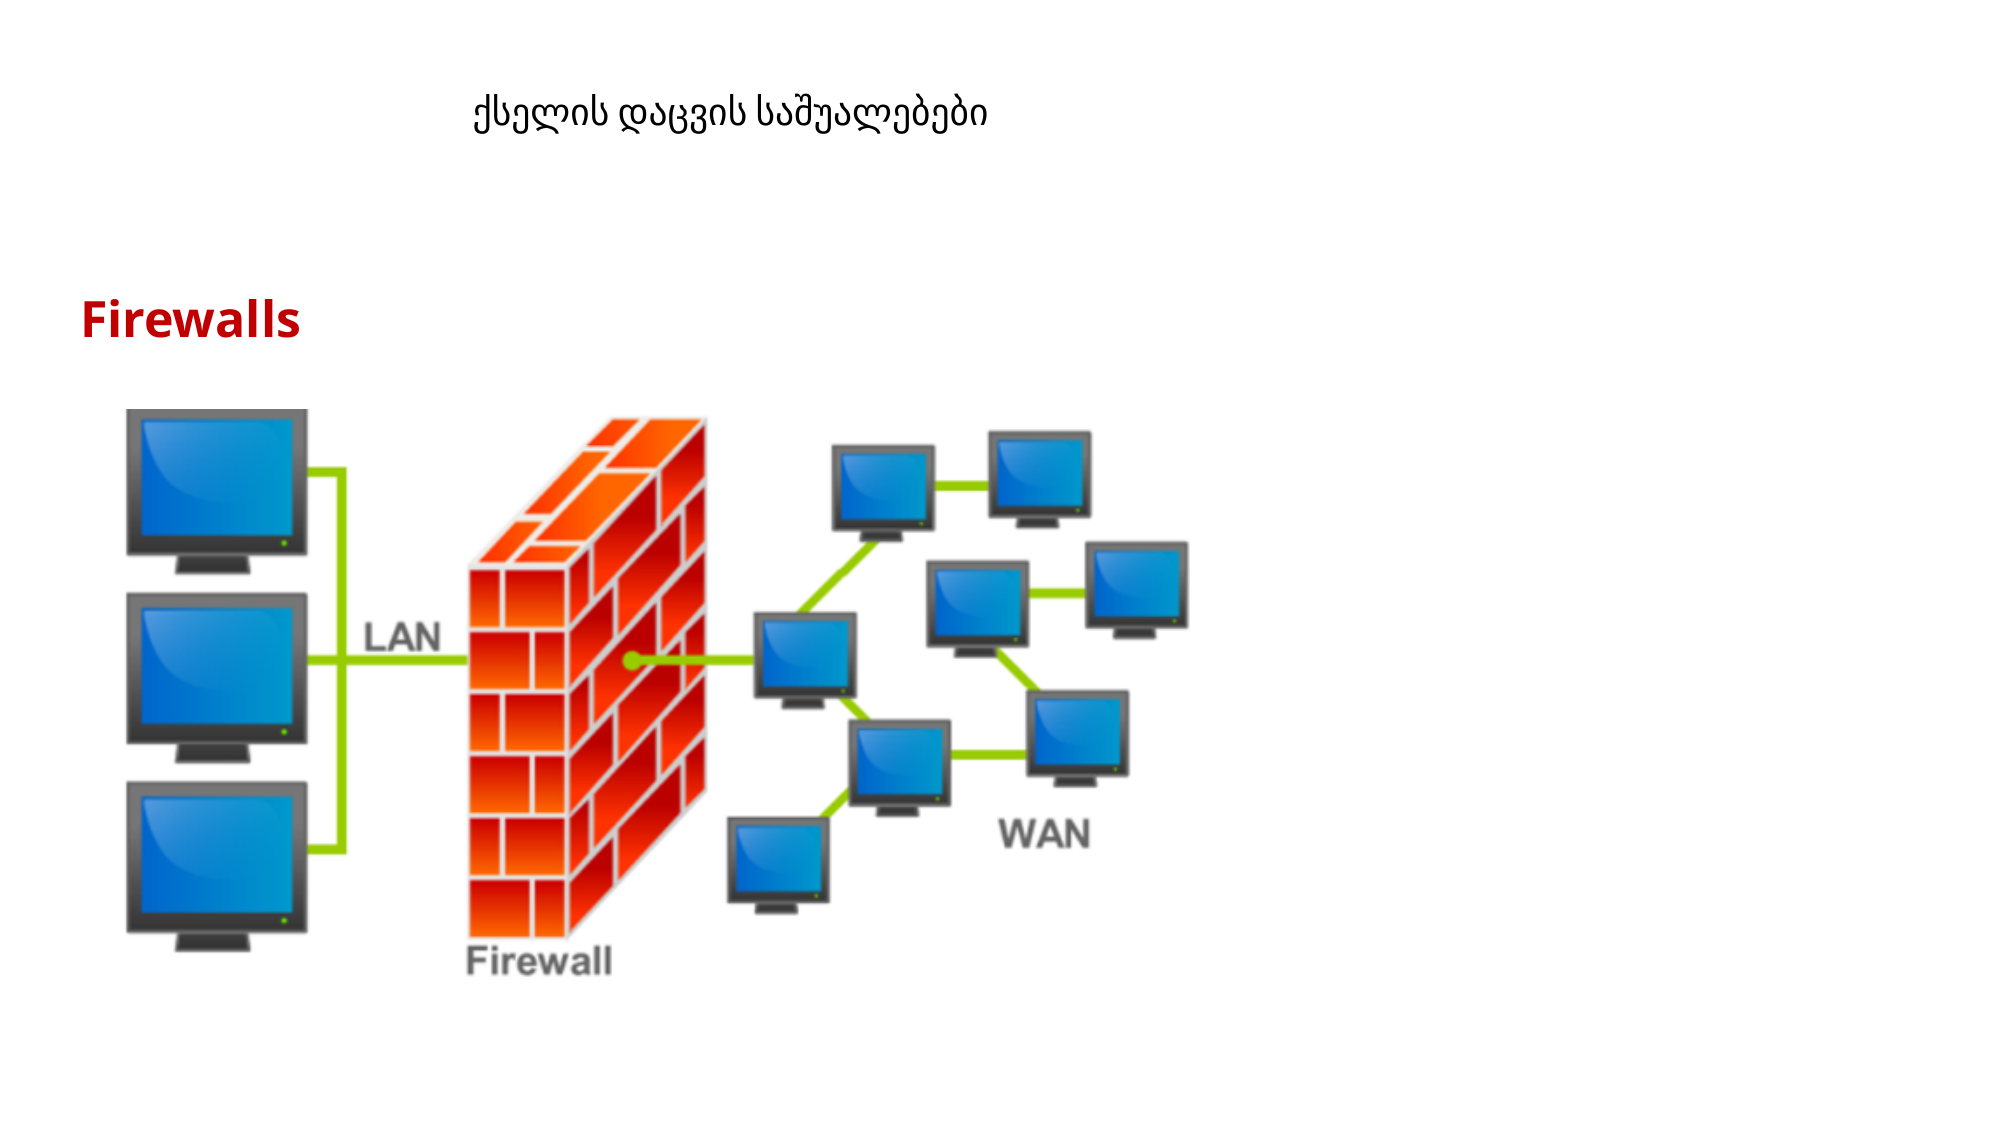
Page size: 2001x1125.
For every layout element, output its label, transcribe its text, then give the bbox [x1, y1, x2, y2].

text_box ქსელის დაცვის საშუალებები [458, 80, 1004, 141]
picture [55, 409, 1251, 984]
text_box Firewalls [65, 280, 317, 356]
